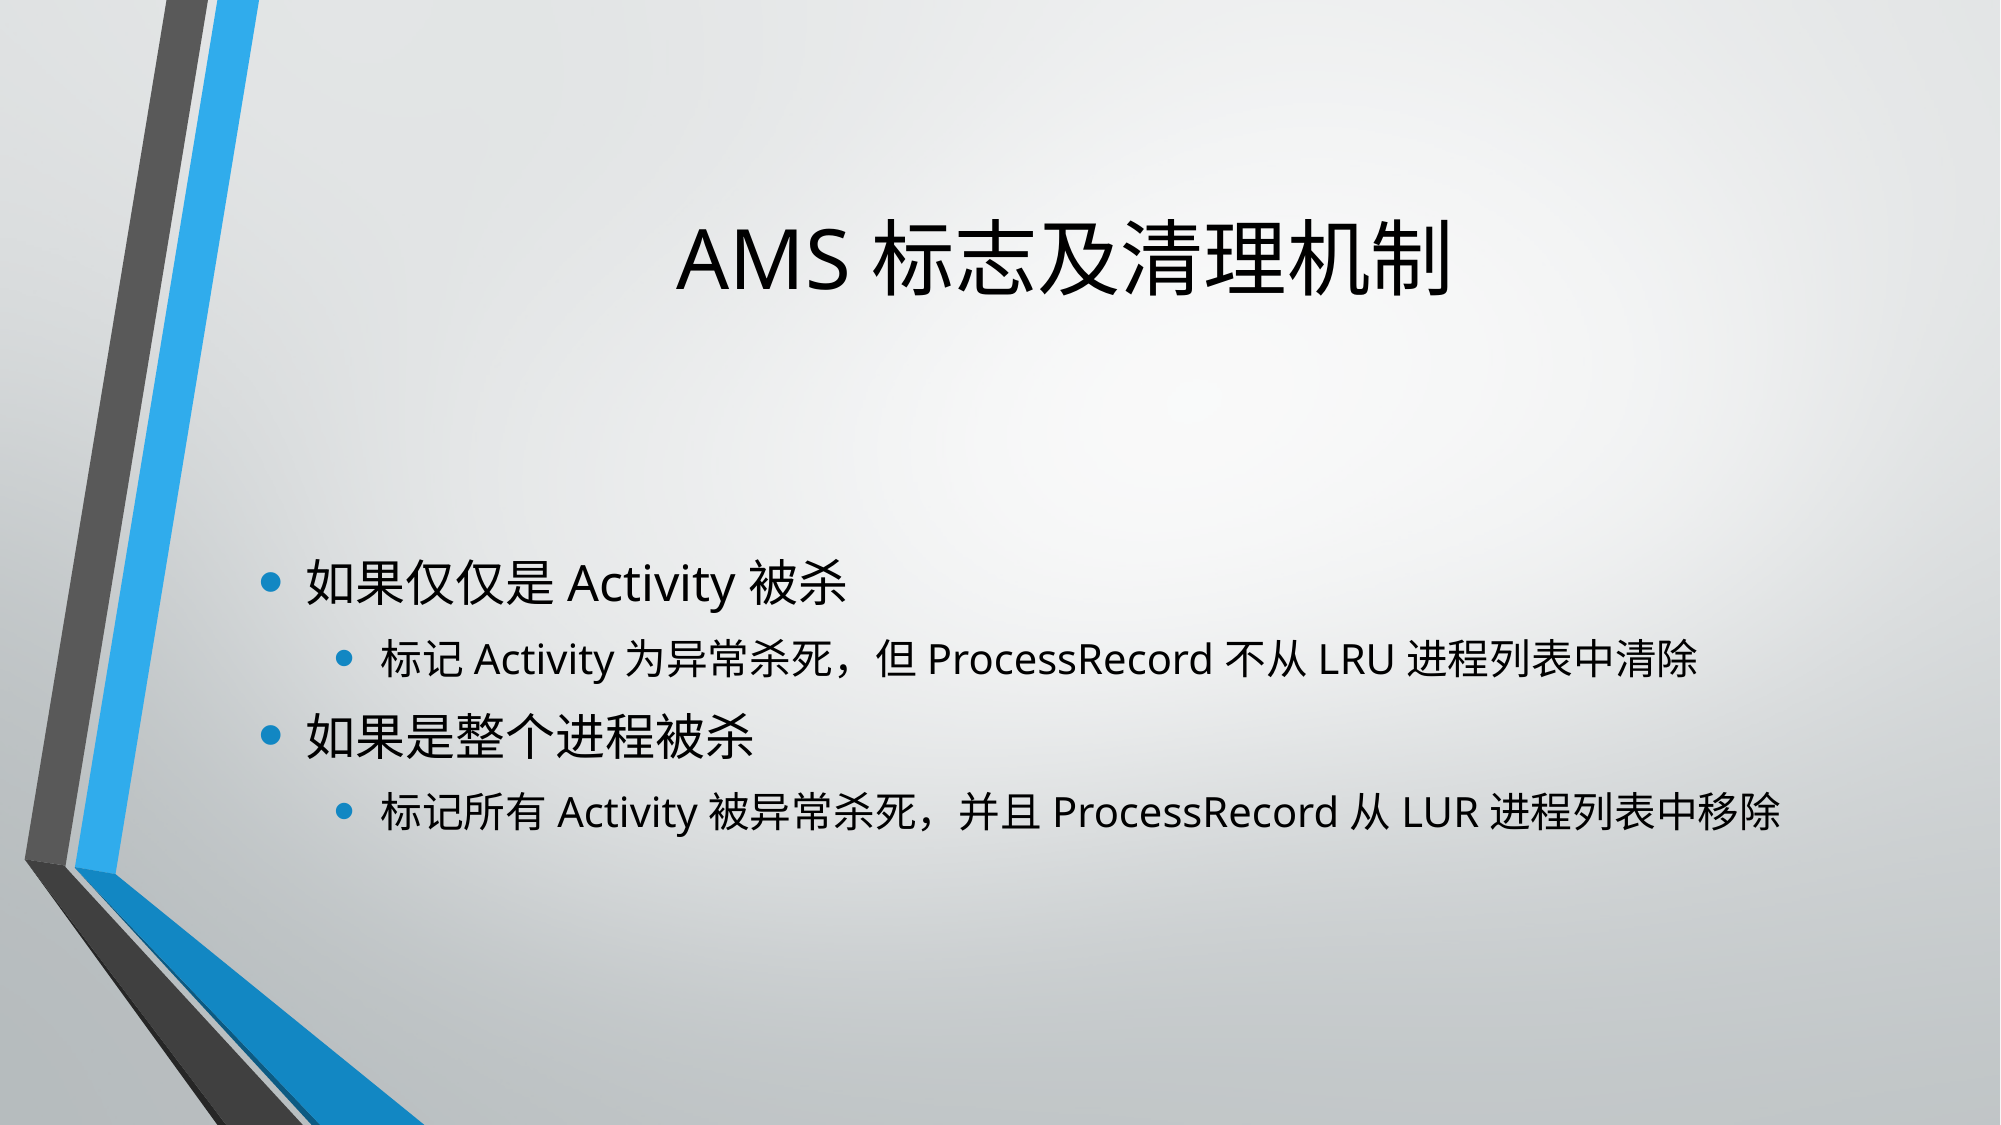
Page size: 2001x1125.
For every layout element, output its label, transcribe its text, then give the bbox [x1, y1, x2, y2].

list 如果仅仅是Activity被杀 标记Activity为异常杀死，但ProcessRecord不从LRU进程列表中清除 如果是整个进程被杀 标记所有Activity被异常杀死，并且ProcessRecord从LUR进程列表中移除 [243, 437, 1887, 950]
title AMS标志及清理机制 [243, 112, 1887, 400]
